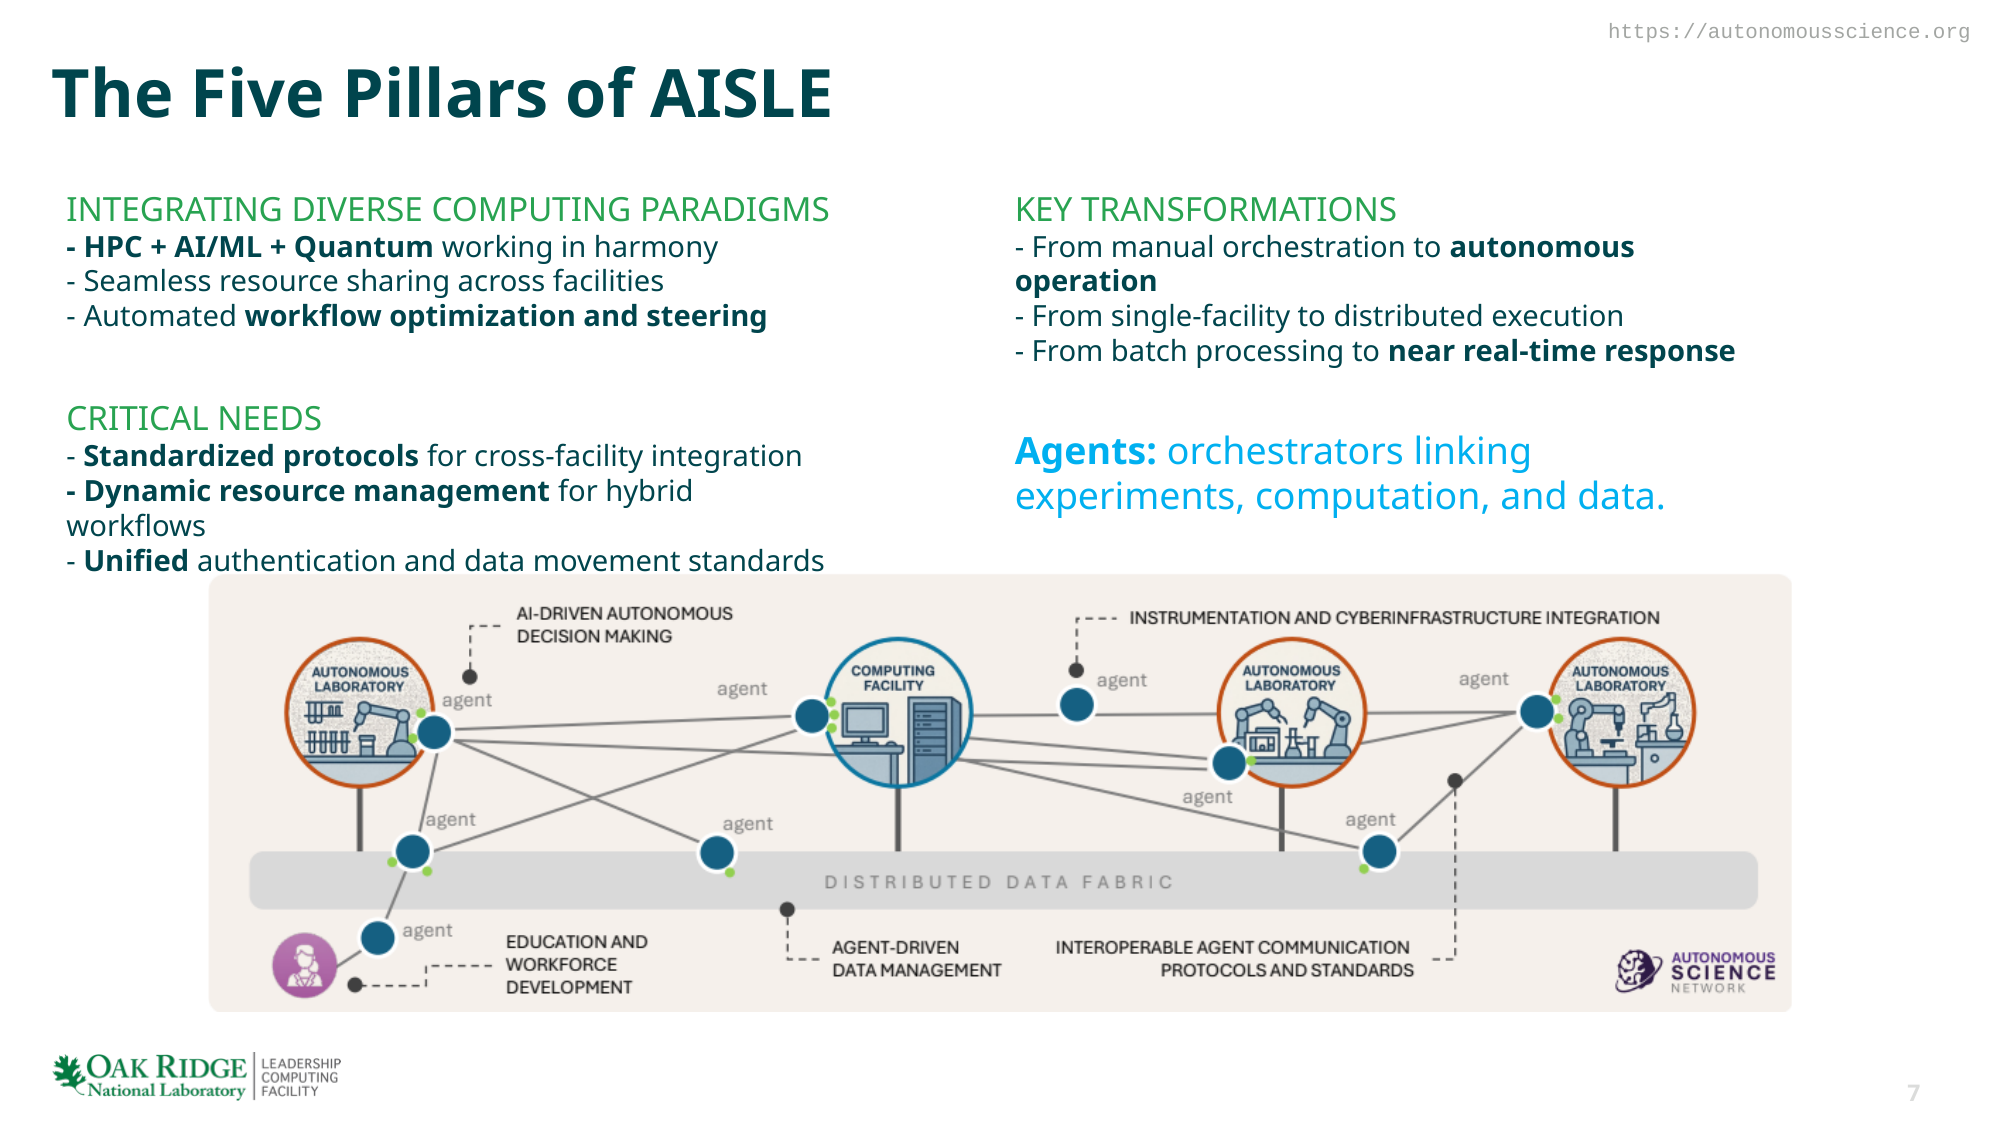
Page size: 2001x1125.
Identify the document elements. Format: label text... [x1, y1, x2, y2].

text_box CRITICAL NEEDS - Standardized protocols for cross-facility integration - Dynamic resource management for hybrid workflows - Unified authentication and data movement standards [51, 389, 849, 585]
picture [52, 1052, 341, 1101]
text_box KEY TRANSFORMATIONS - From manual orchestration to autonomous operation - From single-facility to distributed execution - From batch processing to near real-time response [999, 180, 1797, 376]
title The Five Pillars of AISLE [51, 59, 1937, 206]
text_box Agents: orchestrators linking experiments, computation, and data. [999, 419, 1747, 524]
picture [208, 573, 1792, 1012]
text_box INTEGRATING DIVERSE COMPUTING PARADIGMS - HPC + AI/ML + Quantum working in harmony - Seamless resource sharing across facilities - Automated workflow optimization and steering [51, 180, 849, 341]
text_box https://autonomousscience.org [1593, 10, 1986, 51]
